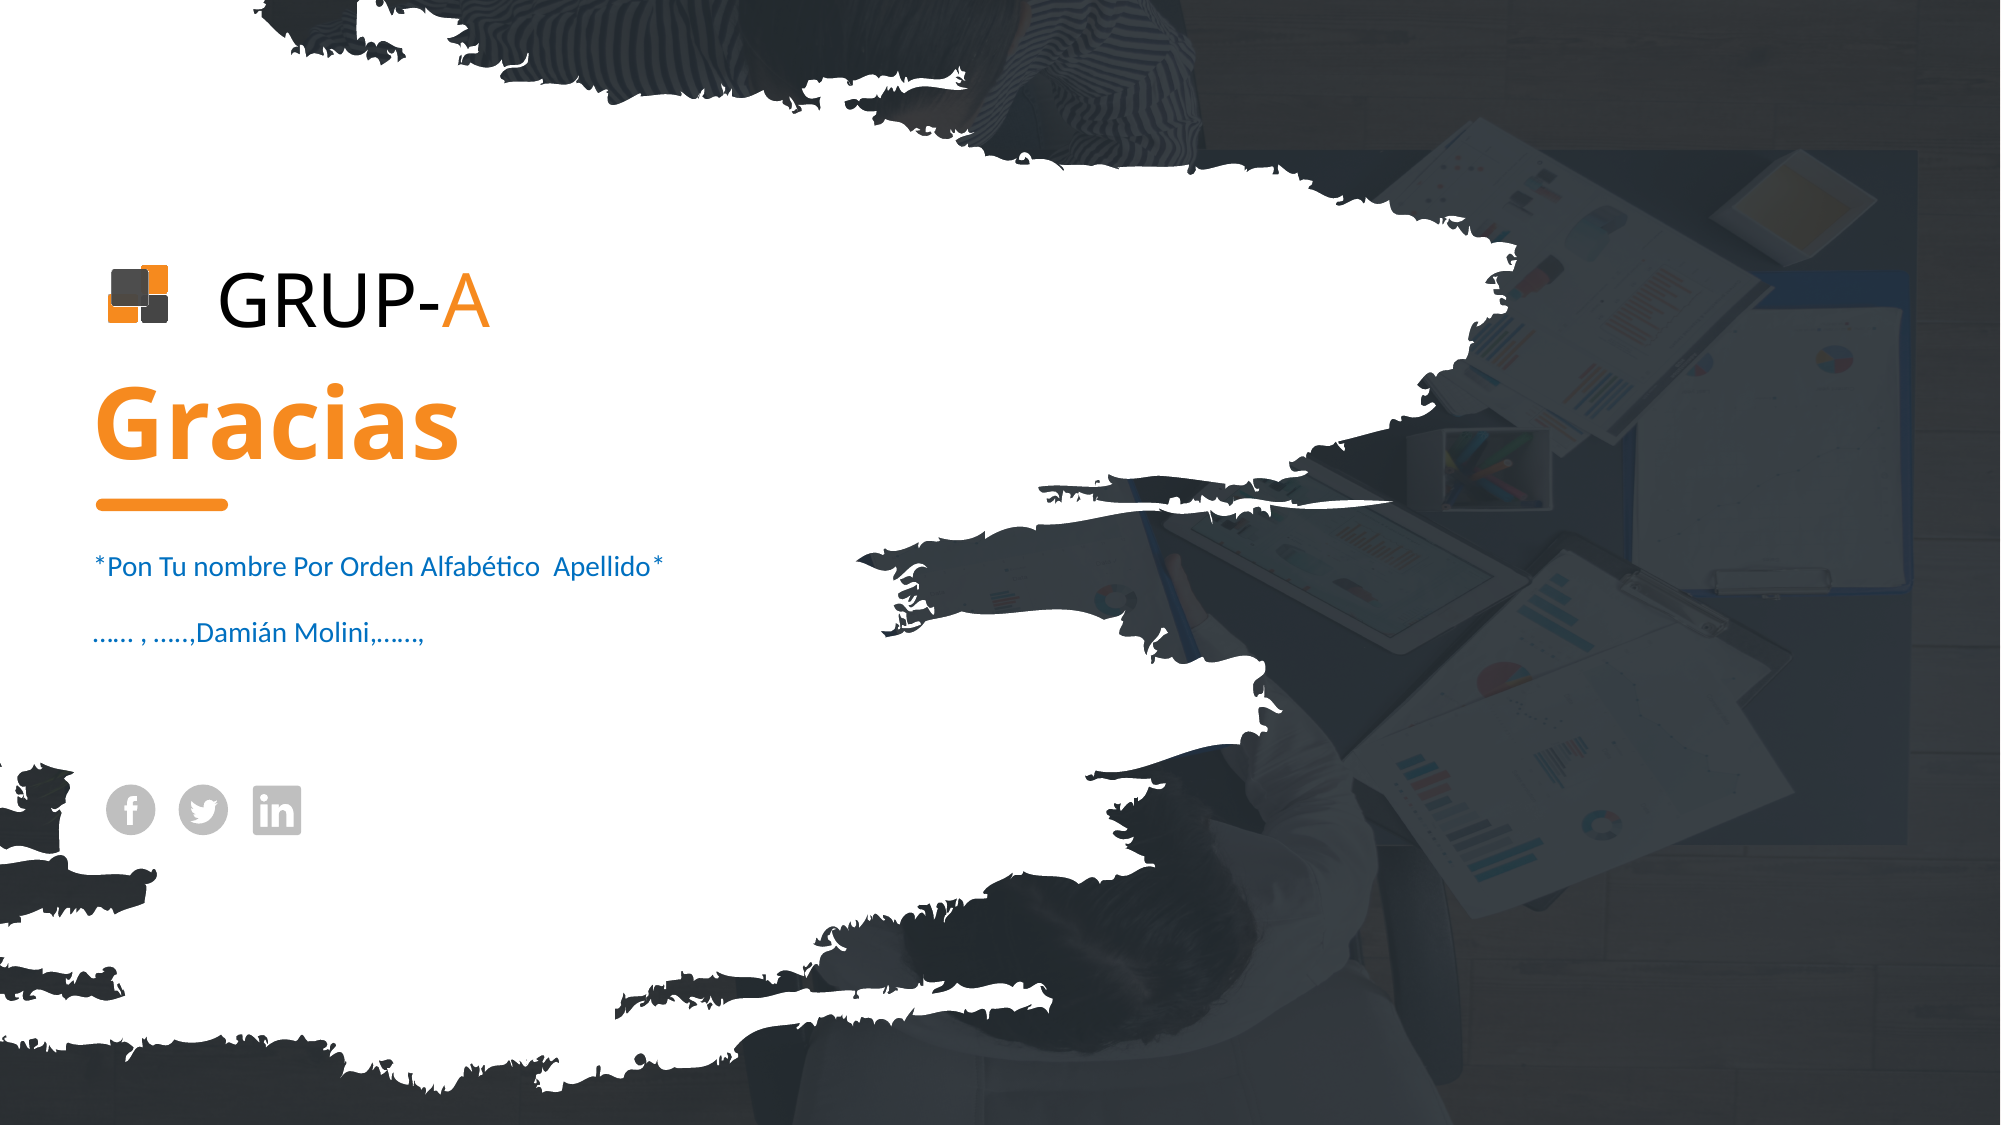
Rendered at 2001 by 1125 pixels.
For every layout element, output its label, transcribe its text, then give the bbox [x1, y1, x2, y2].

list Gracias [78, 365, 924, 498]
text_box GRUP-A [177, 251, 529, 343]
list *Pon Tu nombre Por Orden Alfabético Apellido* …… , …..,Damián Molini,……, [78, 543, 691, 650]
picture [76, 246, 527, 364]
